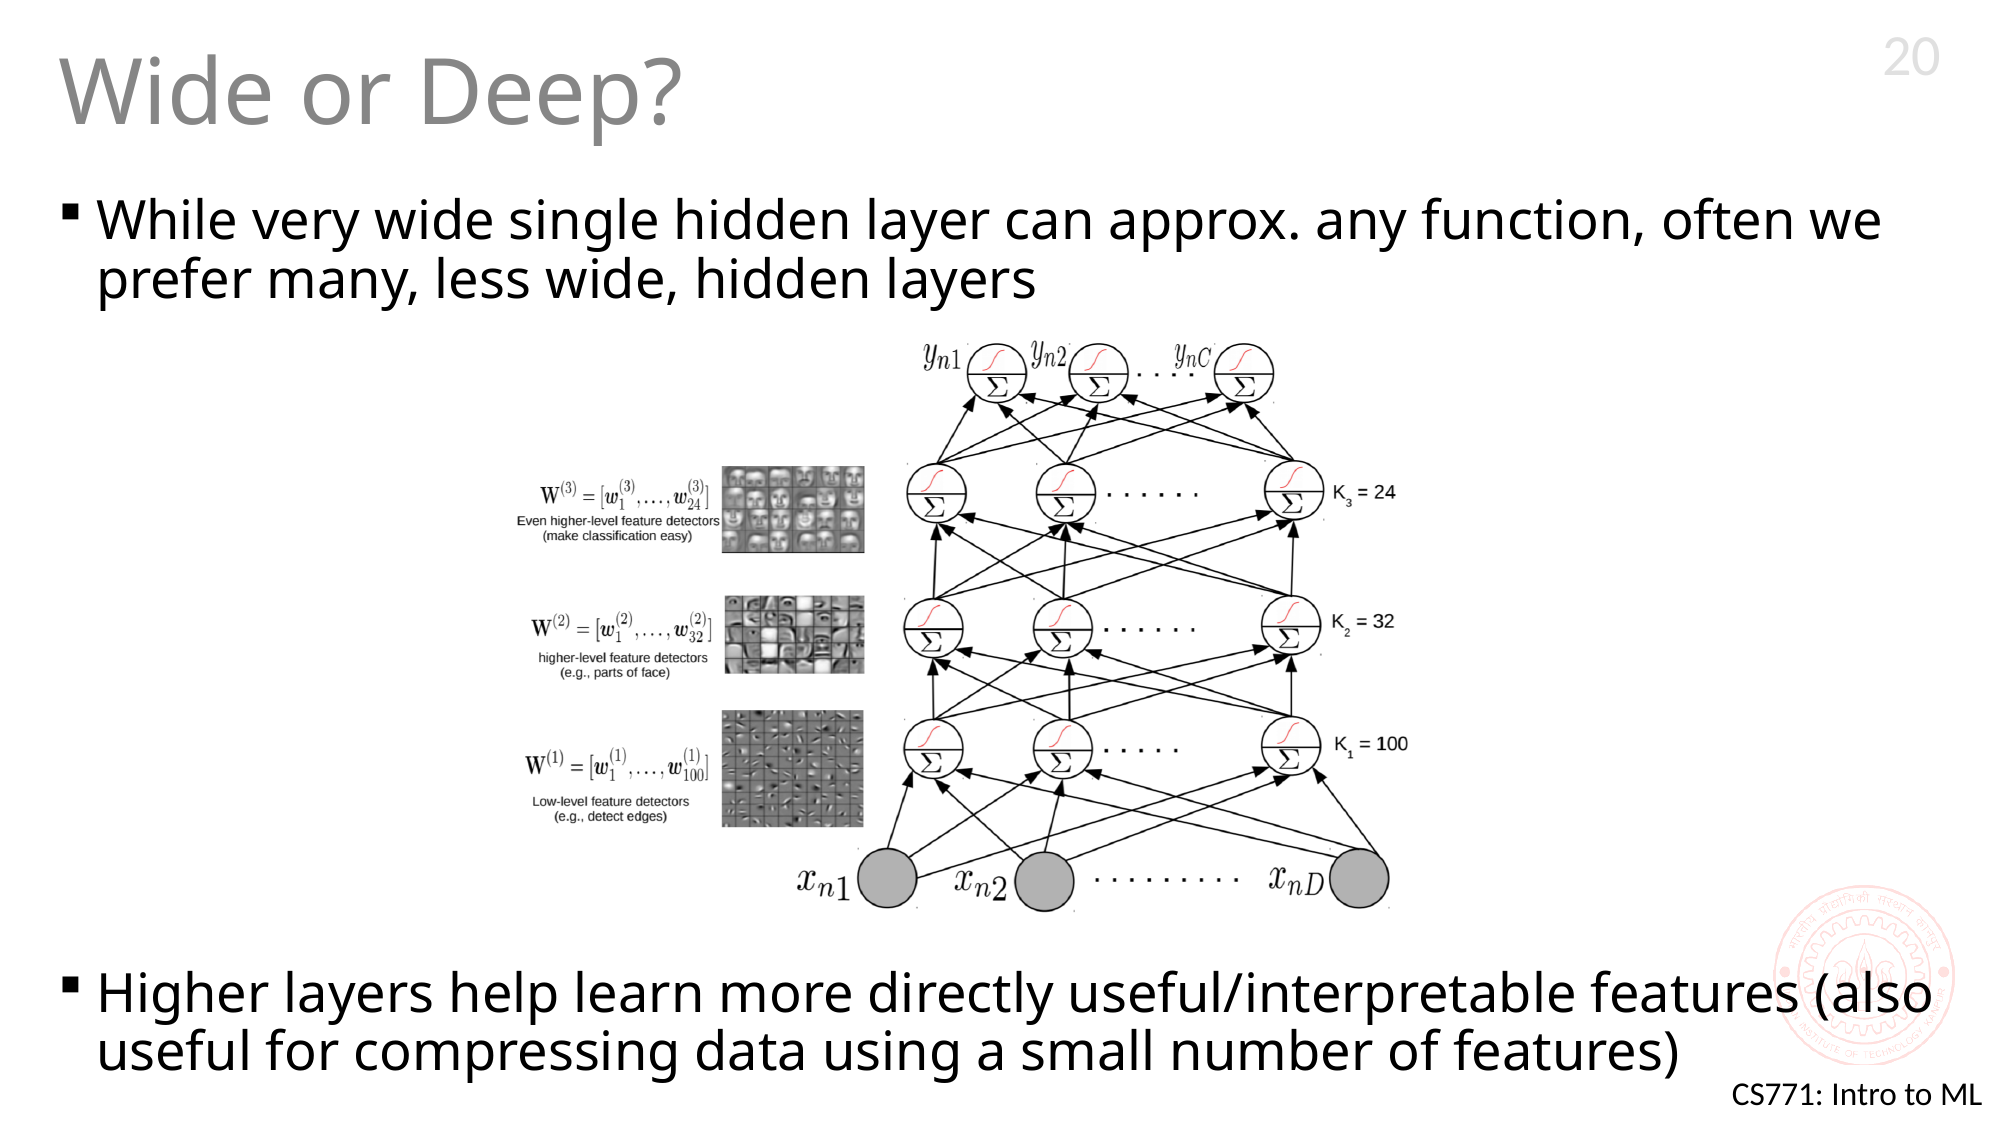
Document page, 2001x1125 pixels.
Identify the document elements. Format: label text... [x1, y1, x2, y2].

list While very wide single hidden layer can approx. any function, often we prefer many, less wide, hidden layers Higher layers help learn more directly useful/interpretable features (also useful for compressing data using a small number of features) [43, 185, 1957, 1098]
text_box 20 [1857, 22, 1957, 83]
title Wide or Deep? [43, 27, 1970, 163]
picture [500, 324, 1418, 917]
